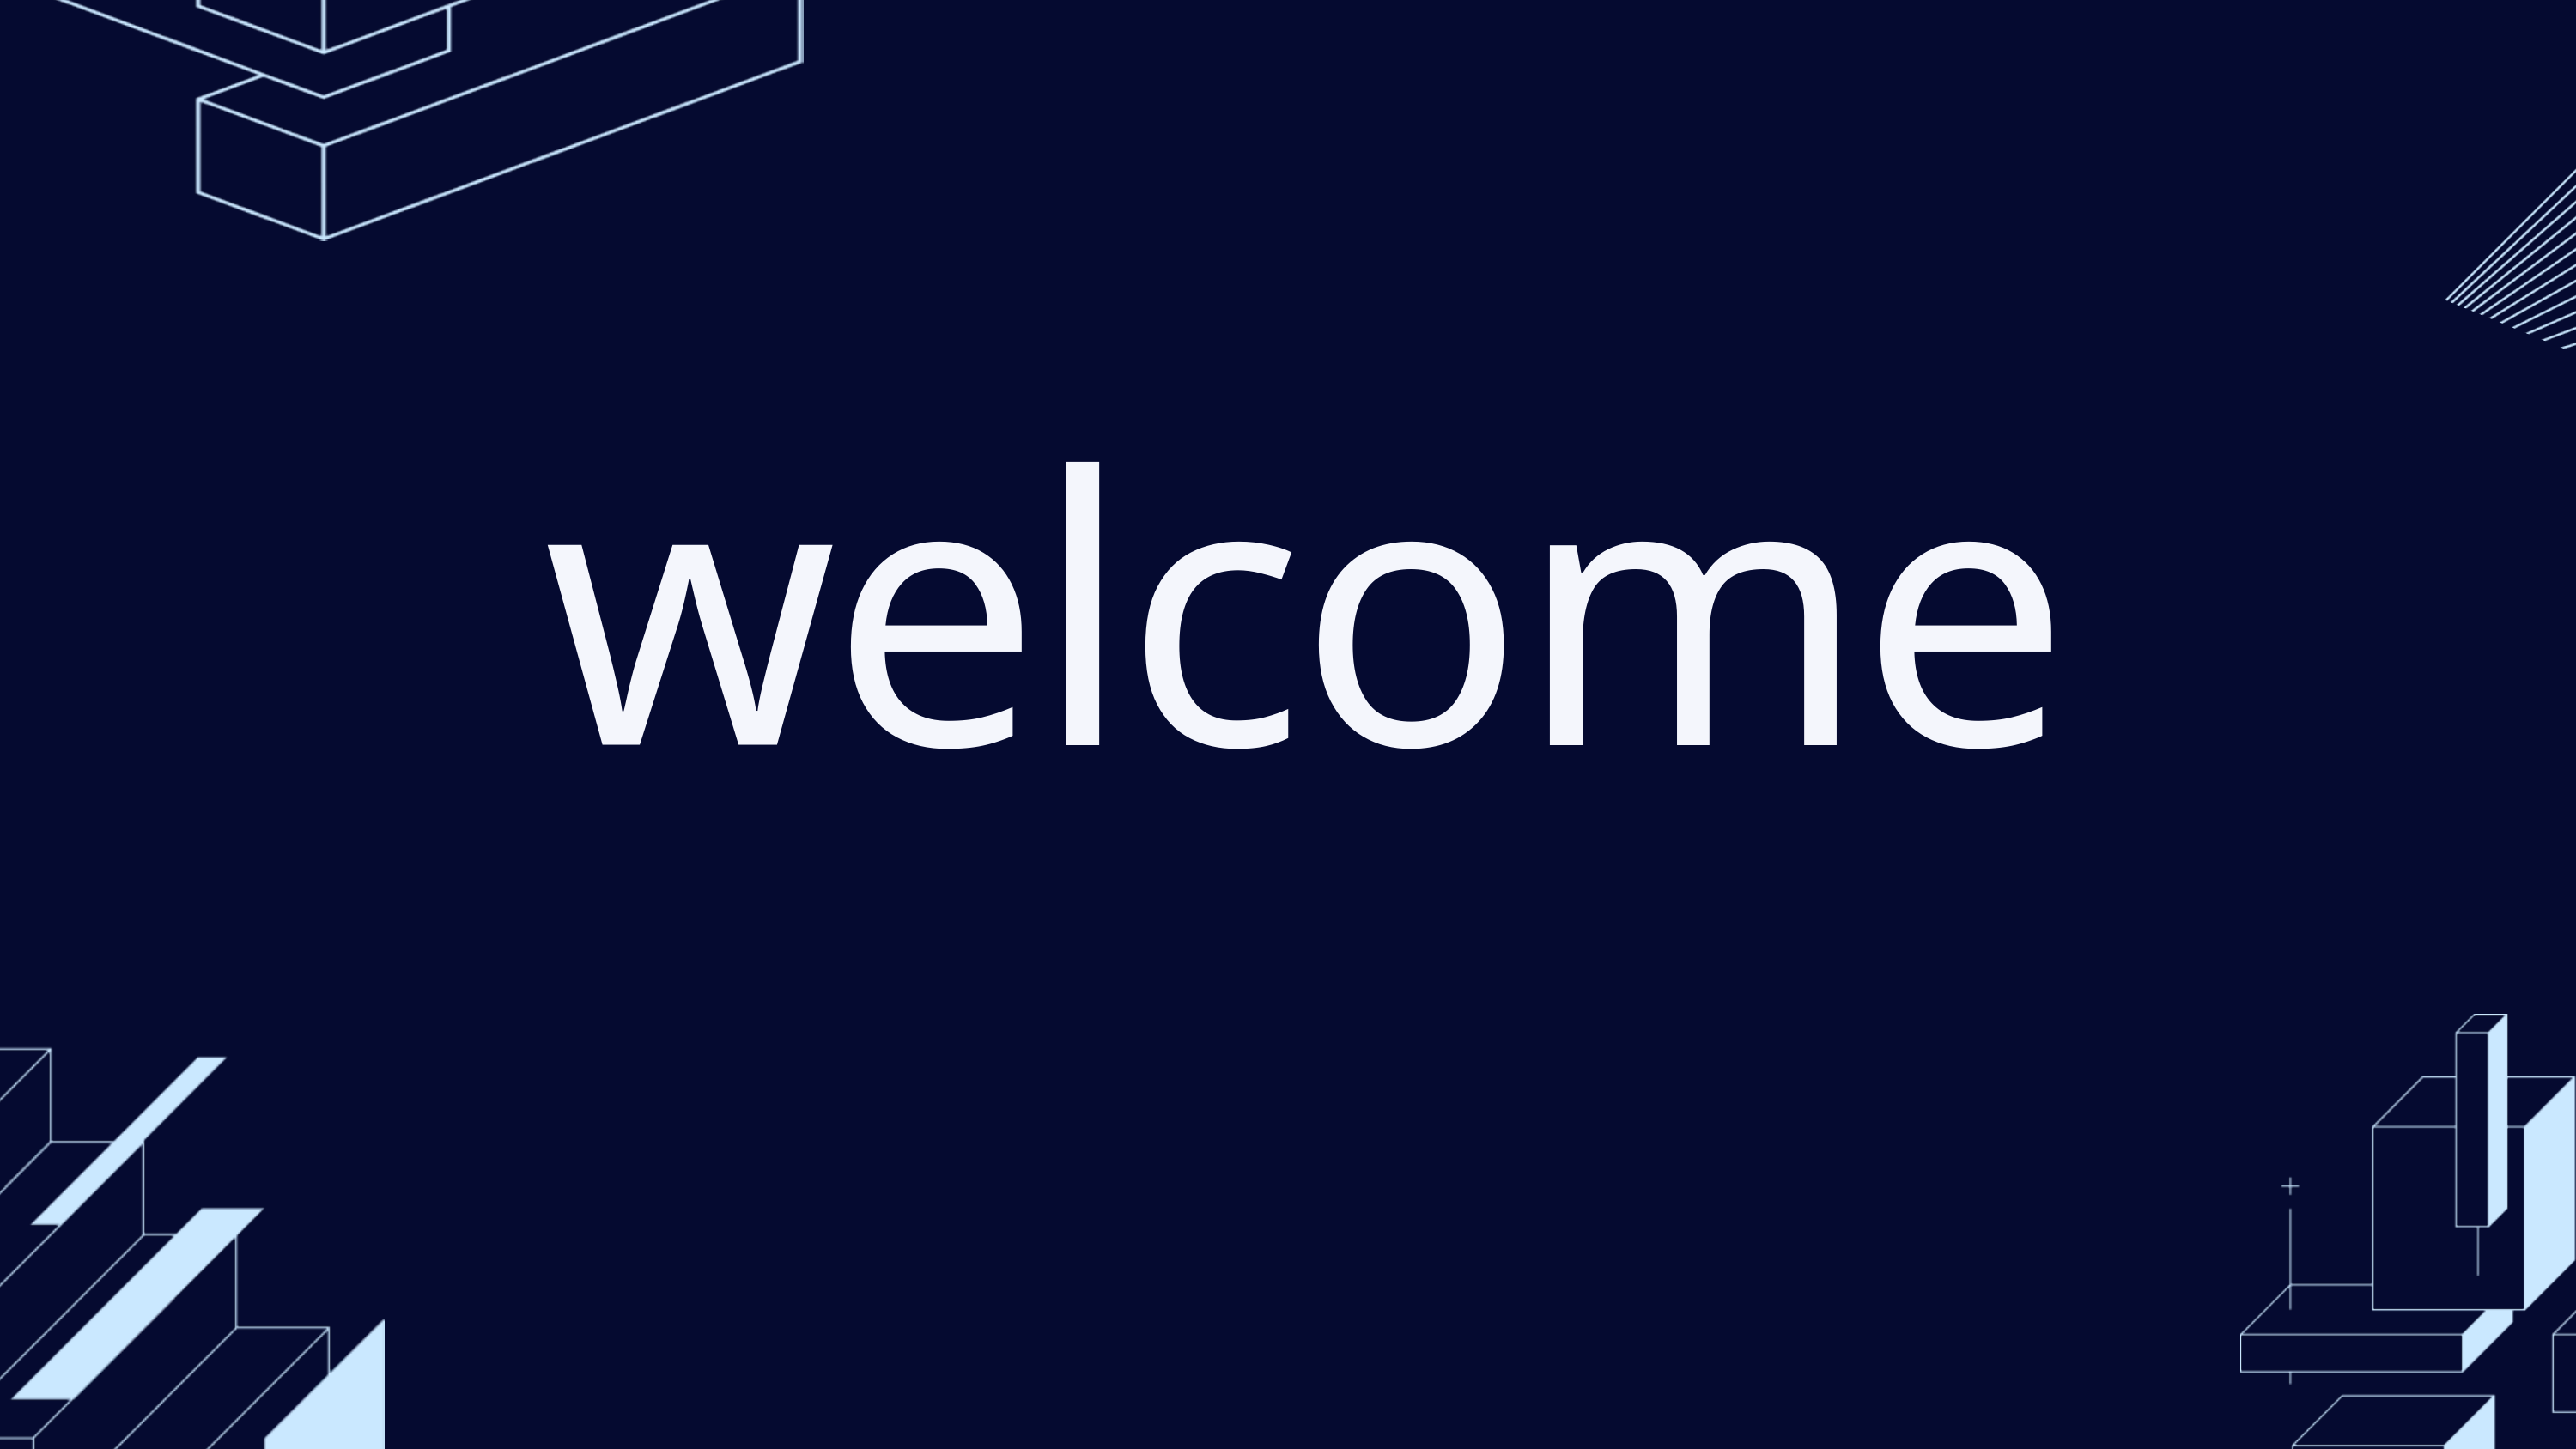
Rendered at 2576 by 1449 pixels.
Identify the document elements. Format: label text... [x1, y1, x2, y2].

text_box [0, 1046, 385, 1449]
text_box [2321, 0, 2576, 354]
text_box [2240, 1014, 2576, 1449]
text_box [0, 0, 804, 241]
text_box welcome [544, 409, 2128, 820]
